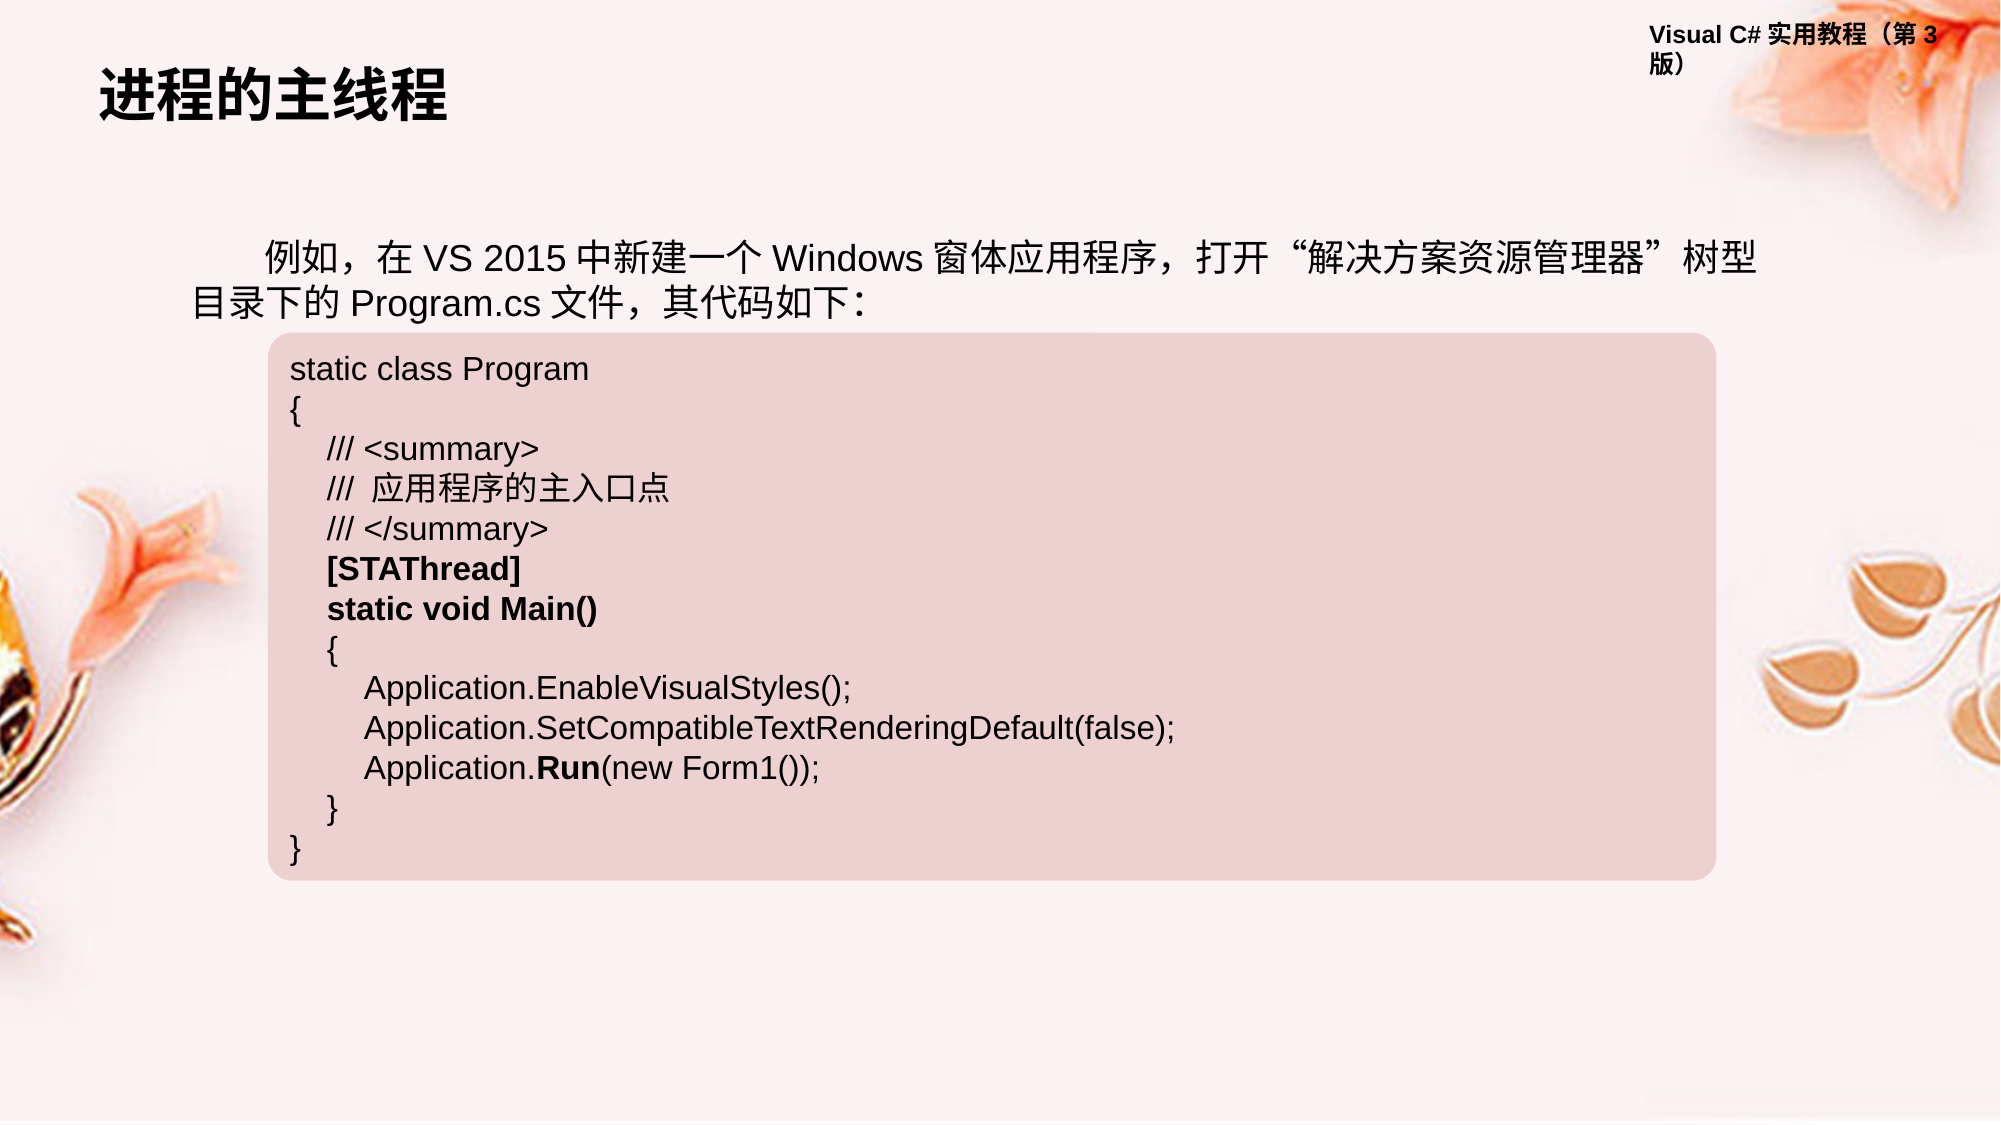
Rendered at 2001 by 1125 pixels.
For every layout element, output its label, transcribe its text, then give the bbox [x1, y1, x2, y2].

text_box 例如，在VS 2015中新建一个Windows窗体应用程序，打开“解决方案资源管理器”树型目录下的Program.cs文件，其代码如下： [176, 226, 1807, 332]
text_box static class Program { /// <summary> /// 应用程序的主入口点 /// </summary> [STAThread] static void Main() { Application.EnableVisualStyles(); Application.SetCompatibleTextRenderingDefault(false); Application.Run(new Form1()); } } [267, 332, 1717, 881]
picture [0, 0, 2001, 1125]
text_box 进程的主线程 [83, 58, 895, 136]
